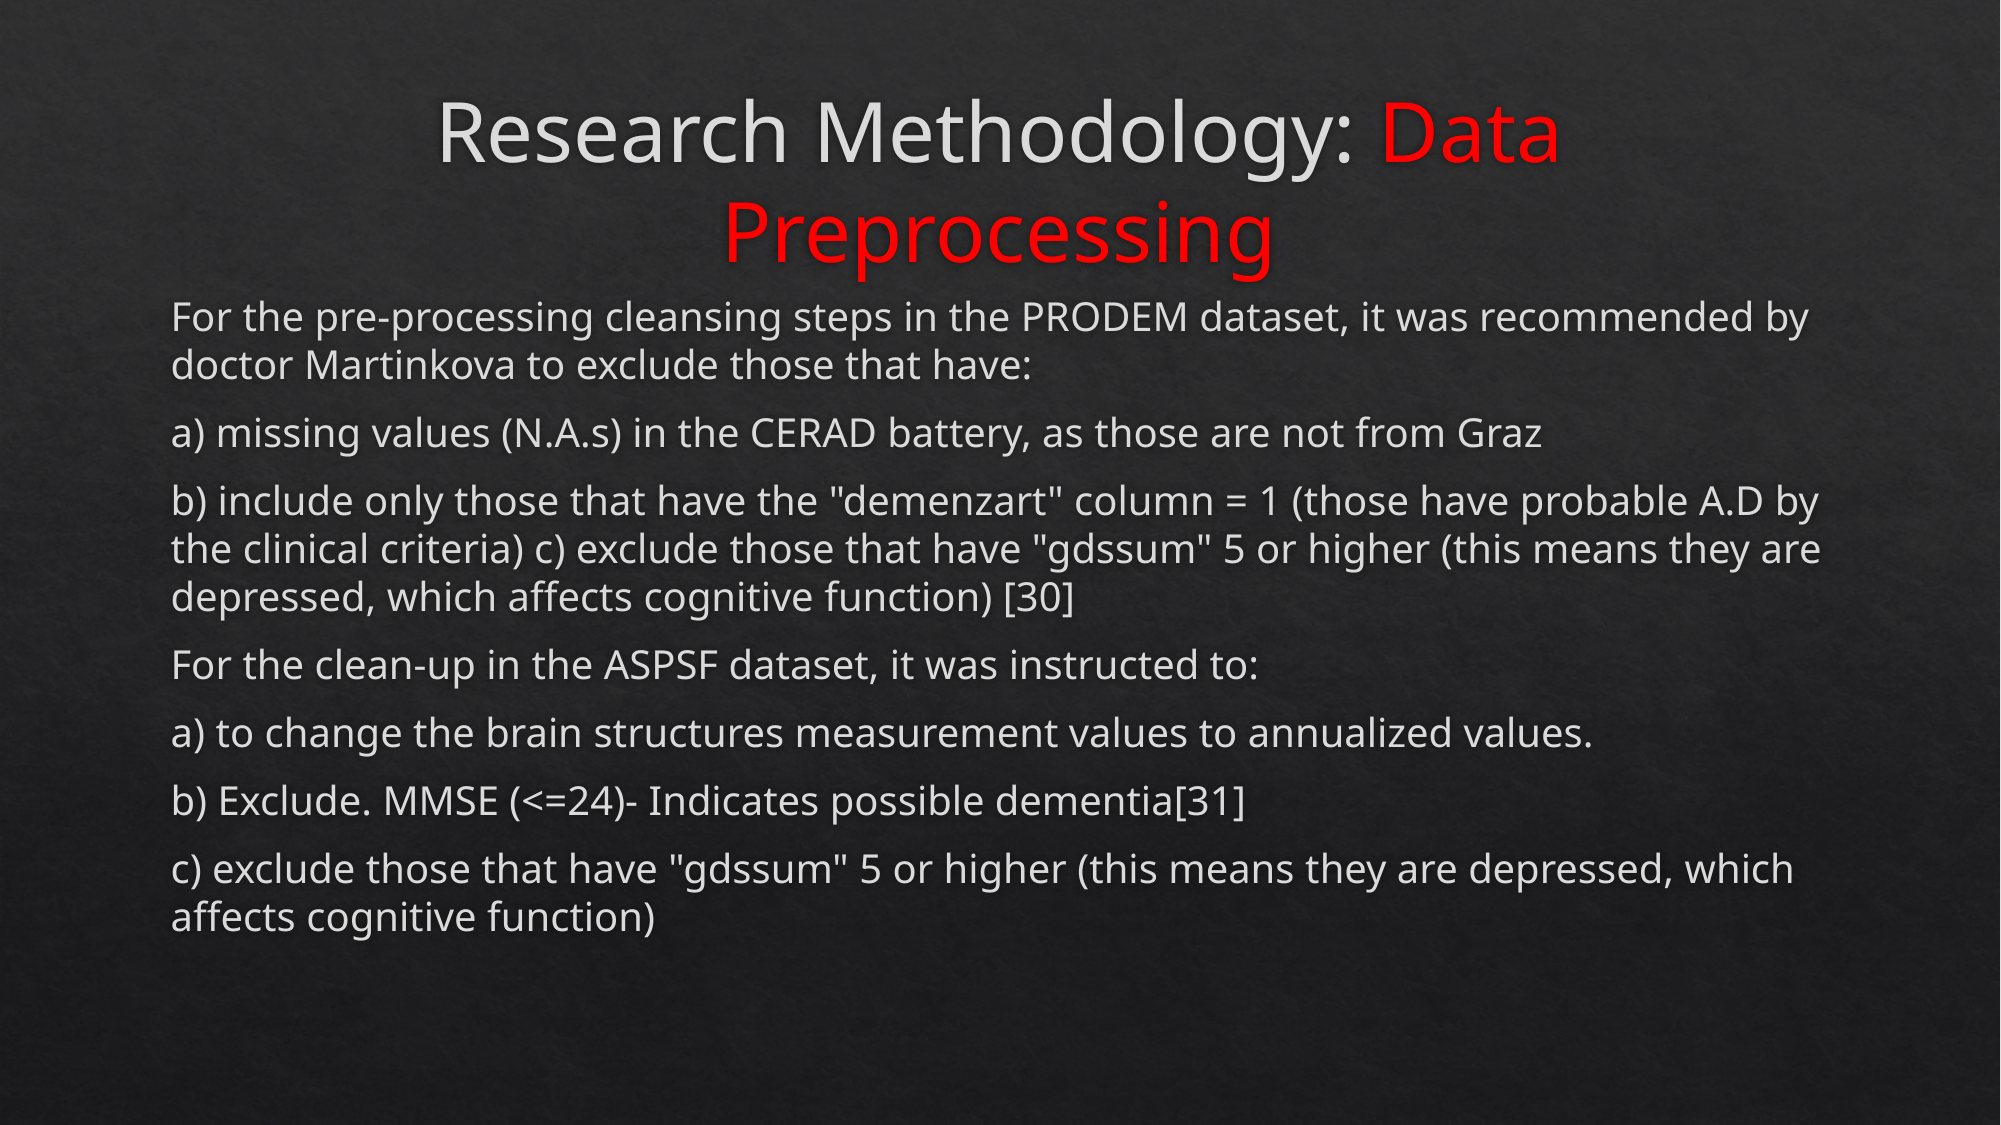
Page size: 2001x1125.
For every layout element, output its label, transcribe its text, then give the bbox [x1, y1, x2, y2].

list For the pre-processing cleansing steps in the PRODEM dataset, it was recommended by doctor Martinkova to exclude those that have: a) missing values (N.A.s) in the CERAD battery, as those are not from Graz b) include only those that have the "demenzart" column = 1 (those have probable A.D by the clinical criteria) c) exclude those that have "gdssum" 5 or higher (this means they are depressed, which affects cognitive function) [30] For the clean-up in the ASPSF dataset, it was instructed to: a) to change the brain structures measurement values to annualized values. b) Exclude. MMSE (<=24)- Indicates possible dementia[31] c) exclude those that have "gdssum" 5 or higher (this means they are depressed, which affects cognitive function) [149, 284, 1849, 950]
title Research Methodology: Data Preprocessing [149, 99, 1849, 260]
